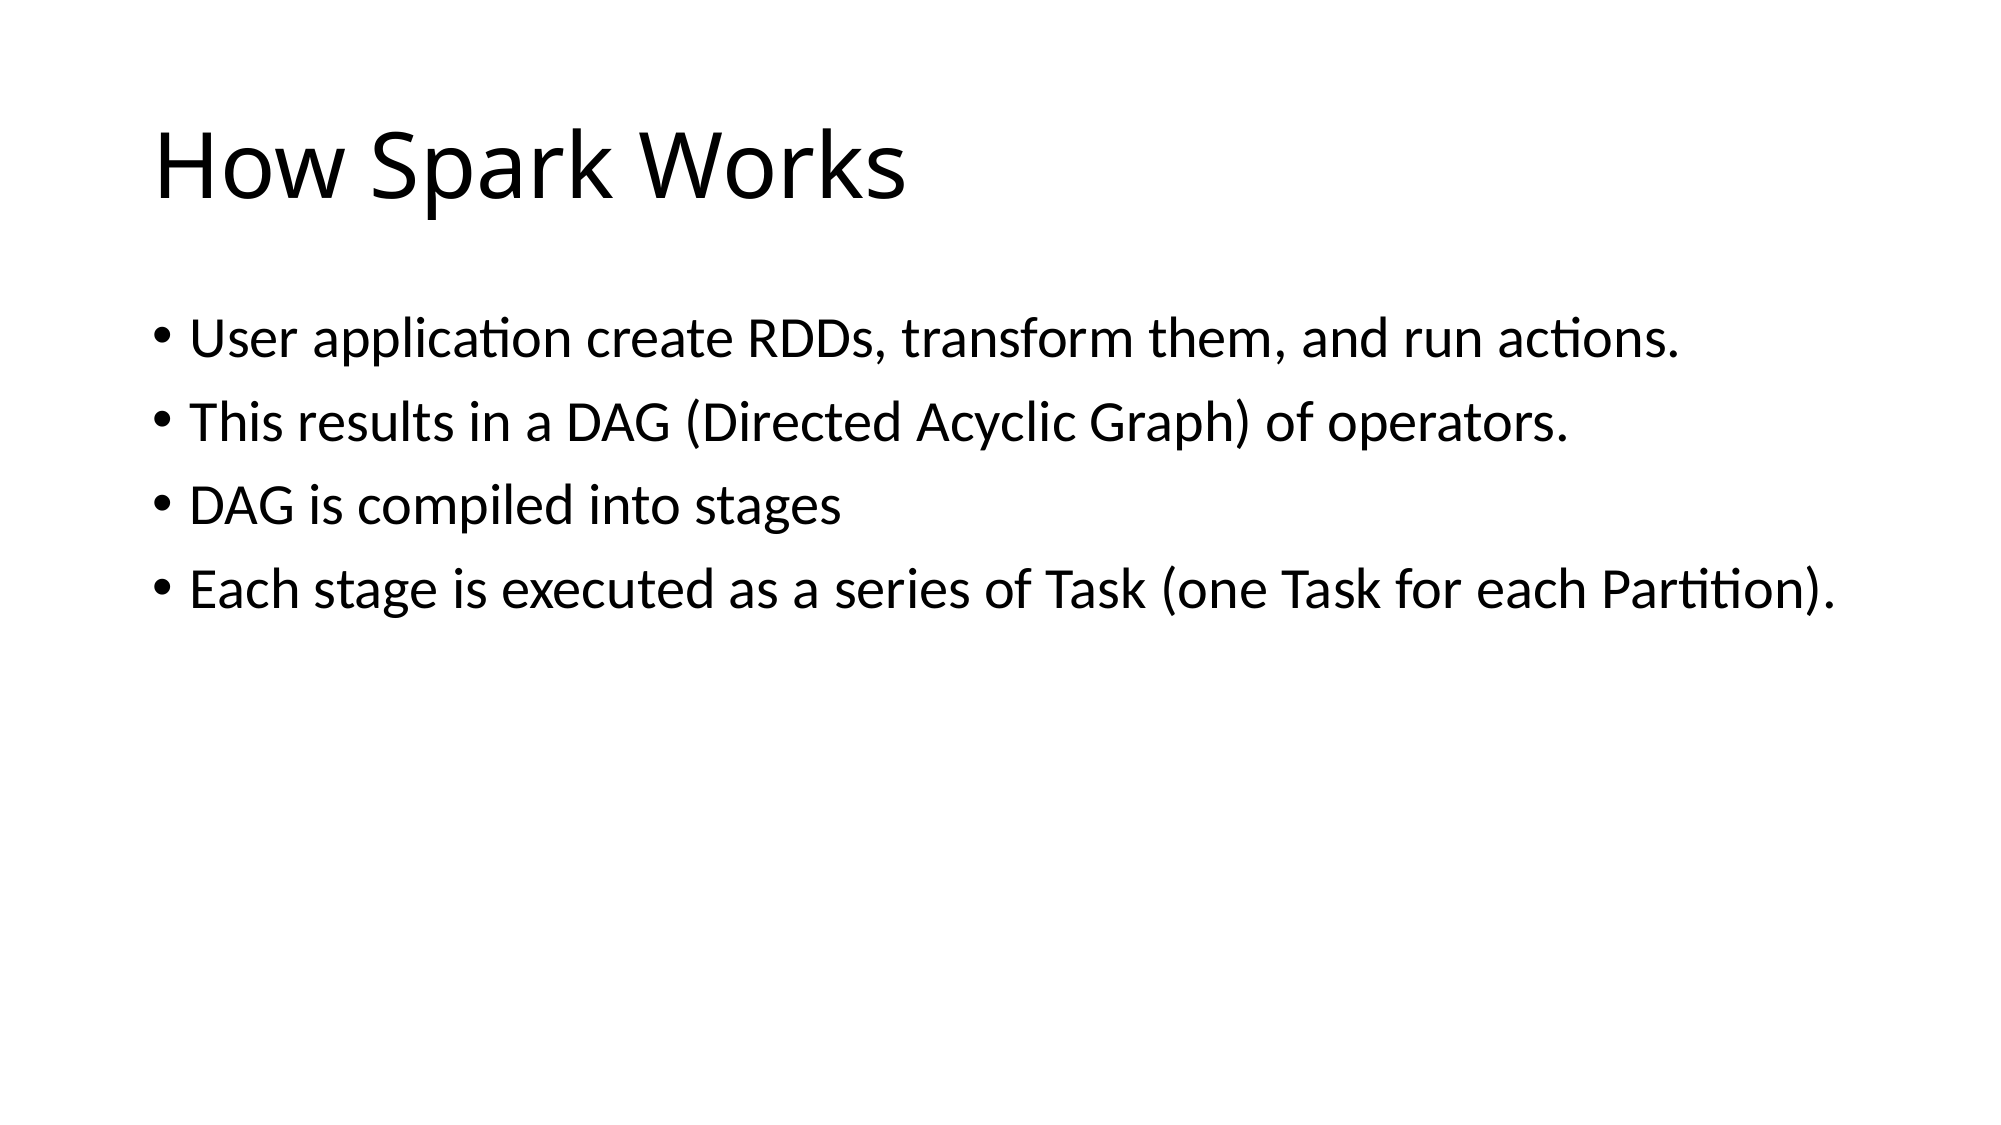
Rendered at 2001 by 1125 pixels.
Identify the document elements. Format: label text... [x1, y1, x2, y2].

list User application create RDDs, transform them, and run actions. This results in a DAG (Directed Acyclic Graph) of operators. DAG is compiled into stages Each stage is executed as a series of Task (one Task for each Partition). [137, 299, 1863, 1014]
title How Spark Works [137, 59, 1863, 278]
